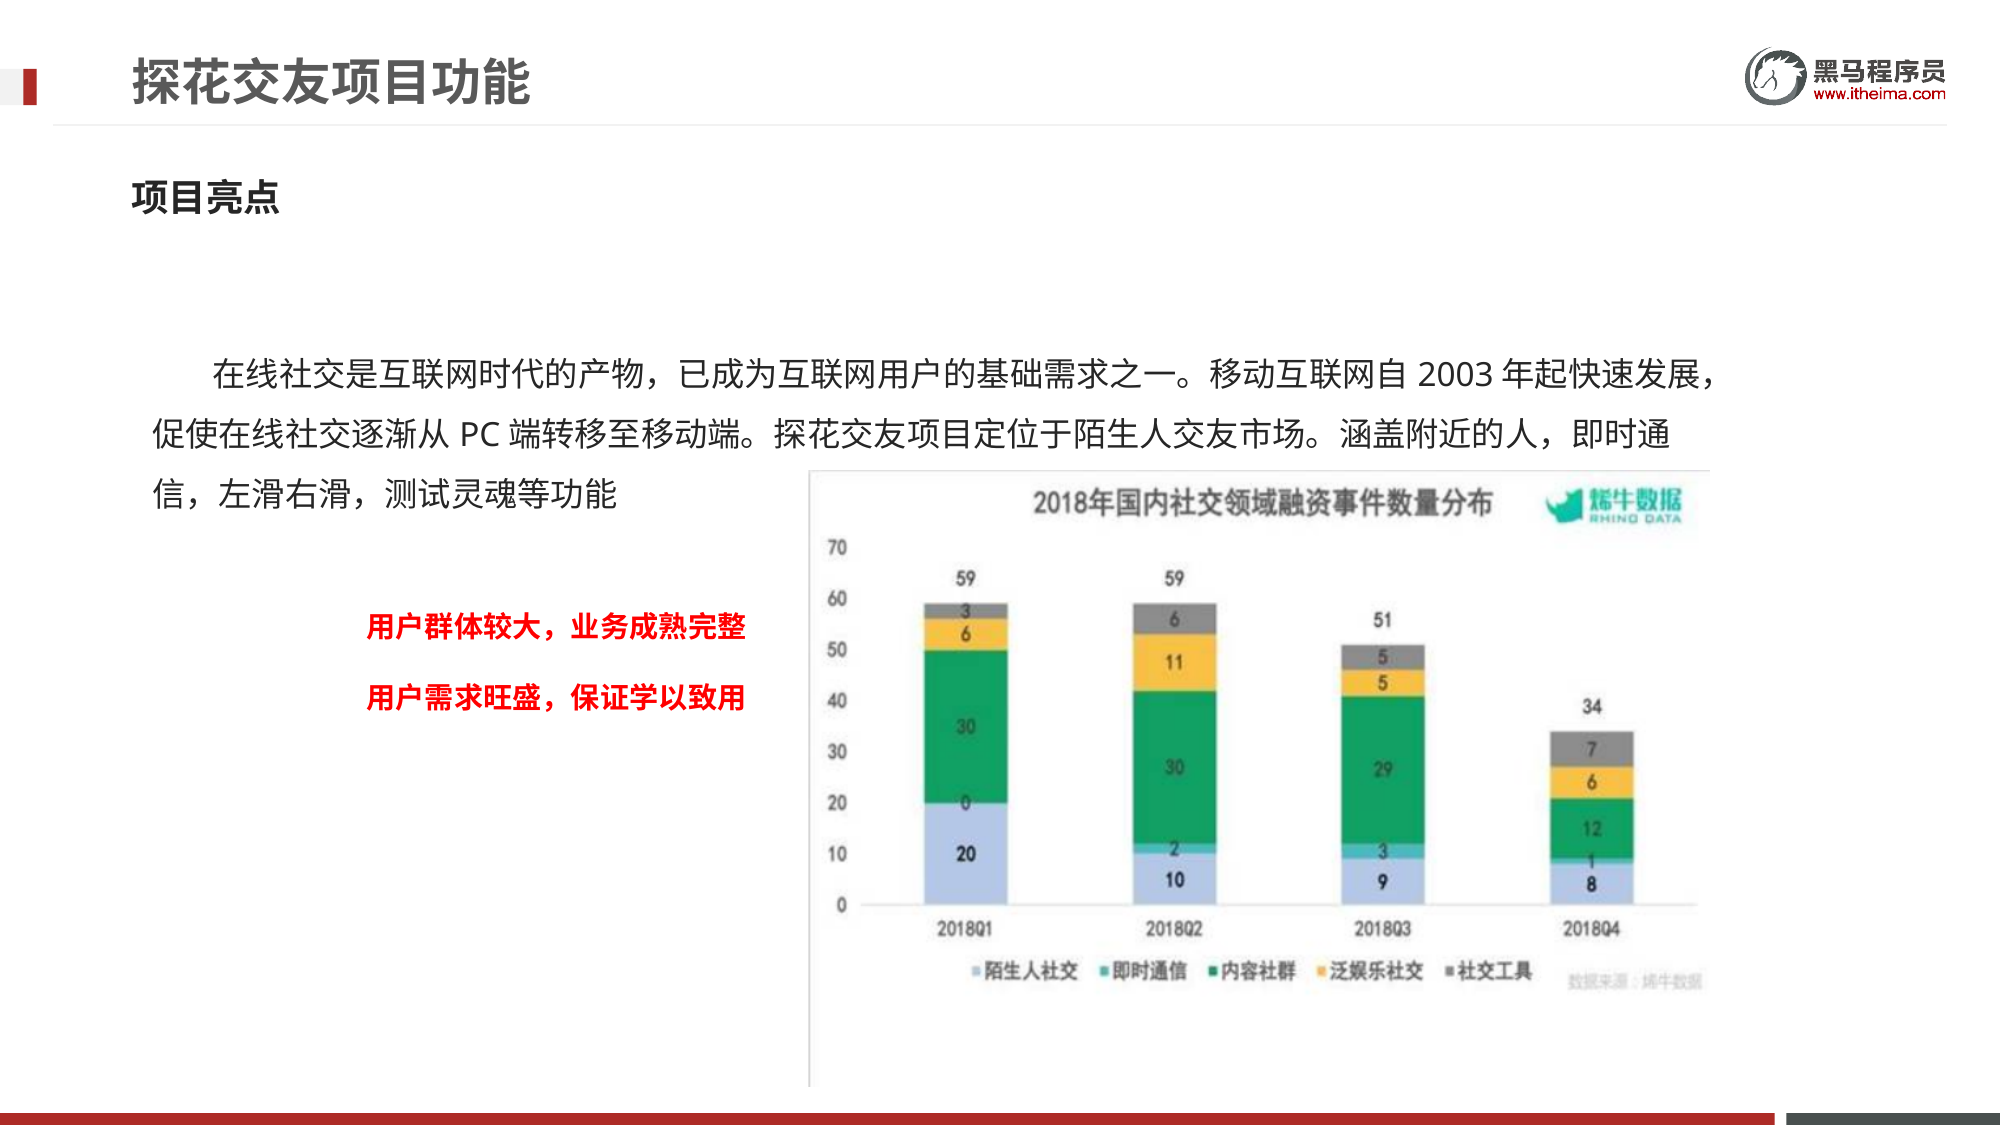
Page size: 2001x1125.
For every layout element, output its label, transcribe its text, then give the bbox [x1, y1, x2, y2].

picture [1744, 46, 1946, 106]
title 探花交友项目功能 [116, 38, 1556, 124]
list 在线社交是互联网时代的产物，已成为互联网用户的基础需求之一。移动互联网自2003年起快速发展，促使在线社交逐渐从PC端转移至移动端。探花交友项目定位于陌生人交友市场。涵盖附近的人，即时通信，左滑右滑，测试灵魂等功能 [137, 326, 1753, 1019]
text_box 用户群体较大，业务成熟完整 [351, 600, 762, 651]
list 项目亮点 [116, 154, 1872, 239]
picture [806, 454, 1710, 1087]
text_box 用户需求旺盛，保证学以致用 [351, 671, 762, 722]
text_box [319, 488, 469, 530]
